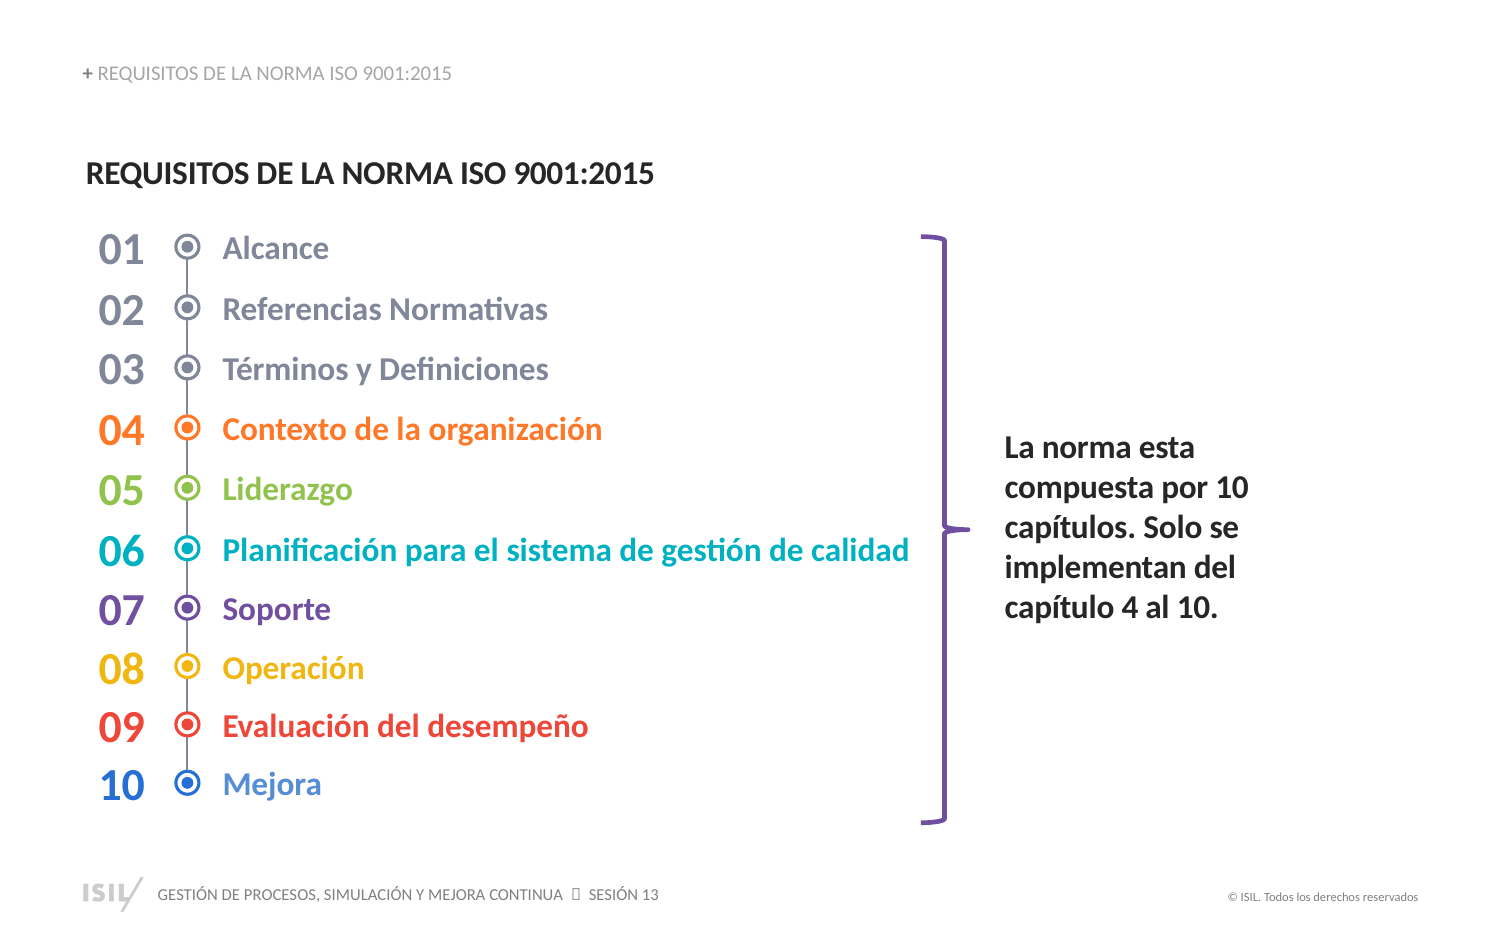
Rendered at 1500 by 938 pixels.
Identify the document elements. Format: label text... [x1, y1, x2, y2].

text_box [178, 715, 197, 734]
text_box REQUISITOS DE LA NORMA ISO 9001:2015 [83, 150, 1424, 191]
text_box 06 [88, 520, 155, 576]
text_box [920, 235, 970, 532]
text_box Contexto de la organización [222, 407, 910, 448]
text_box 09 [88, 696, 155, 752]
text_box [178, 358, 197, 377]
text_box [178, 774, 198, 793]
text_box 07 [88, 579, 155, 635]
text_box 10 [88, 755, 155, 811]
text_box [178, 298, 197, 317]
text_box Evaluación del desempeño [222, 704, 910, 745]
text_box Soporte [222, 587, 910, 628]
text_box Planificación para el sistema de gestión de calidad [222, 528, 954, 569]
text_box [178, 238, 198, 257]
text_box Mejora [222, 762, 910, 803]
text_box + REQUISITOS DE LA NORMA ISO 9001:2015 [82, 62, 780, 85]
text_box [920, 569, 946, 824]
text_box 04 [88, 399, 155, 455]
text_box Operación [222, 645, 910, 686]
text_box 03 [88, 339, 155, 395]
text_box 08 [88, 638, 155, 694]
text_box 01 [88, 218, 155, 275]
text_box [178, 538, 198, 558]
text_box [178, 418, 197, 437]
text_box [178, 657, 197, 675]
text_box 02 [88, 279, 155, 335]
text_box Términos y Definiciones [222, 346, 910, 387]
text_box La norma esta compuesta por 10 capítulos. Solo se implementan del capítulo 4 al 10. [1002, 425, 1294, 626]
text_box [178, 479, 197, 497]
text_box Liderazgo [222, 467, 910, 508]
text_box 05 [88, 460, 155, 516]
text_box Referencias Normativas [222, 287, 910, 328]
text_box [178, 598, 198, 617]
text_box Alcance [222, 226, 910, 267]
